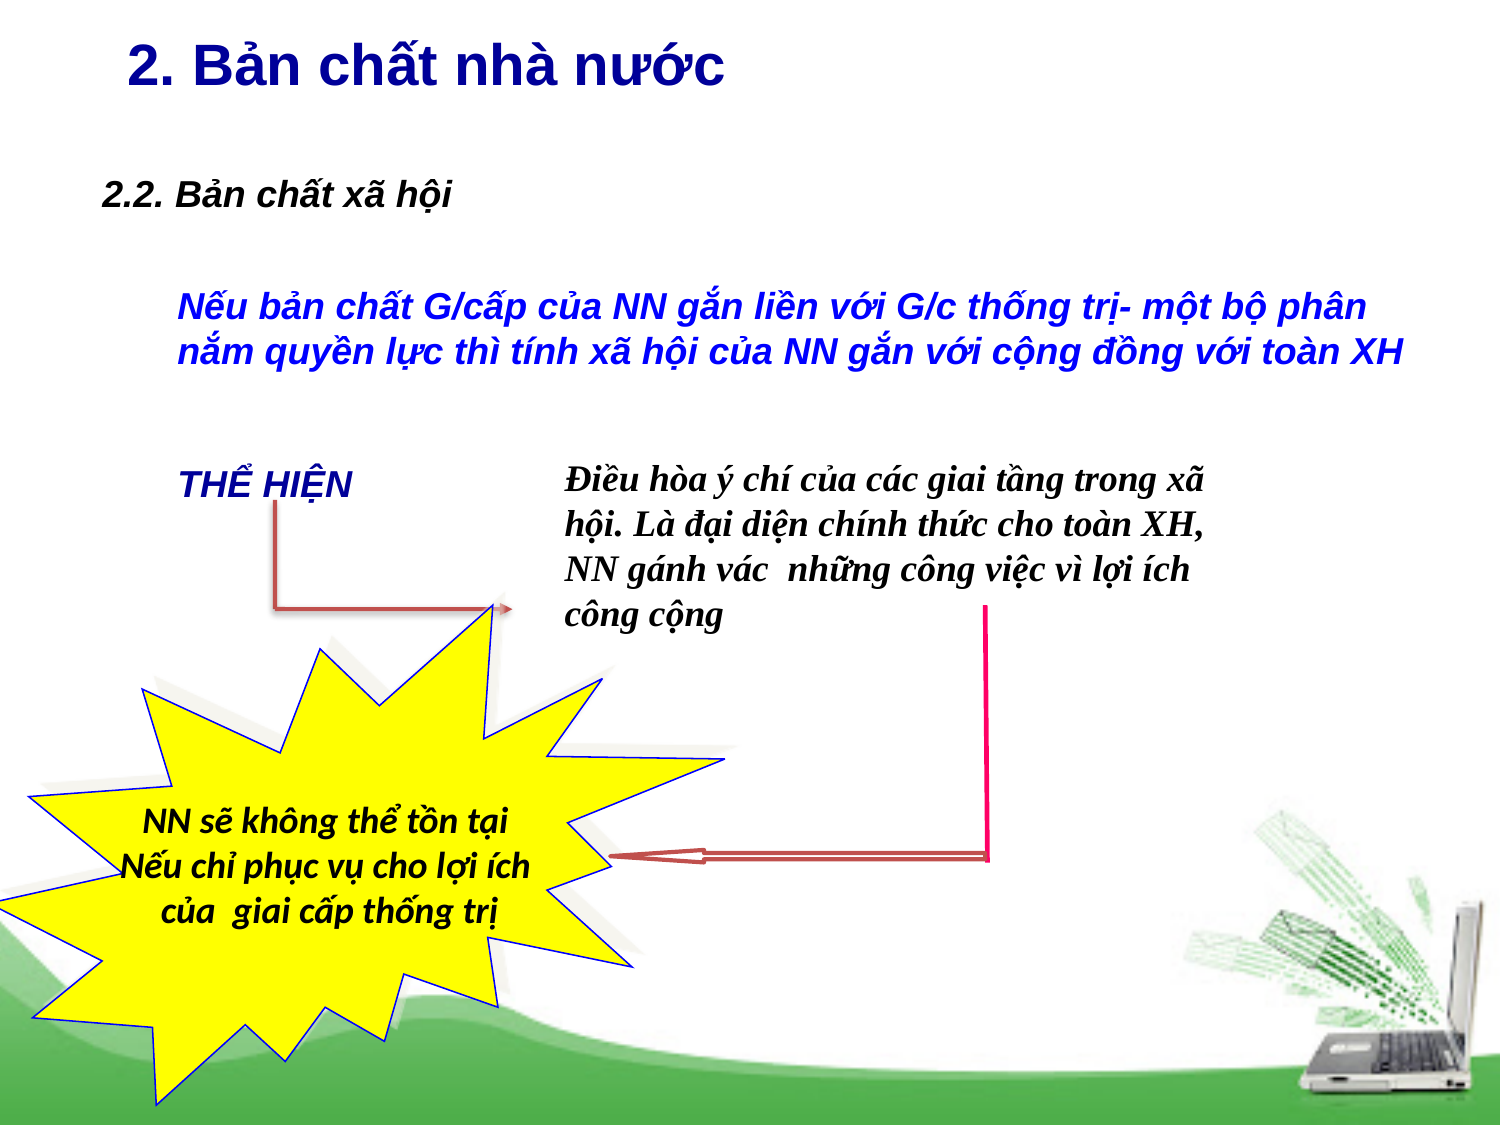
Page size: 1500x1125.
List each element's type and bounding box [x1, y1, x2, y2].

text_box [0, 19, 1426, 1106]
picture [0, 0, 1500, 1125]
